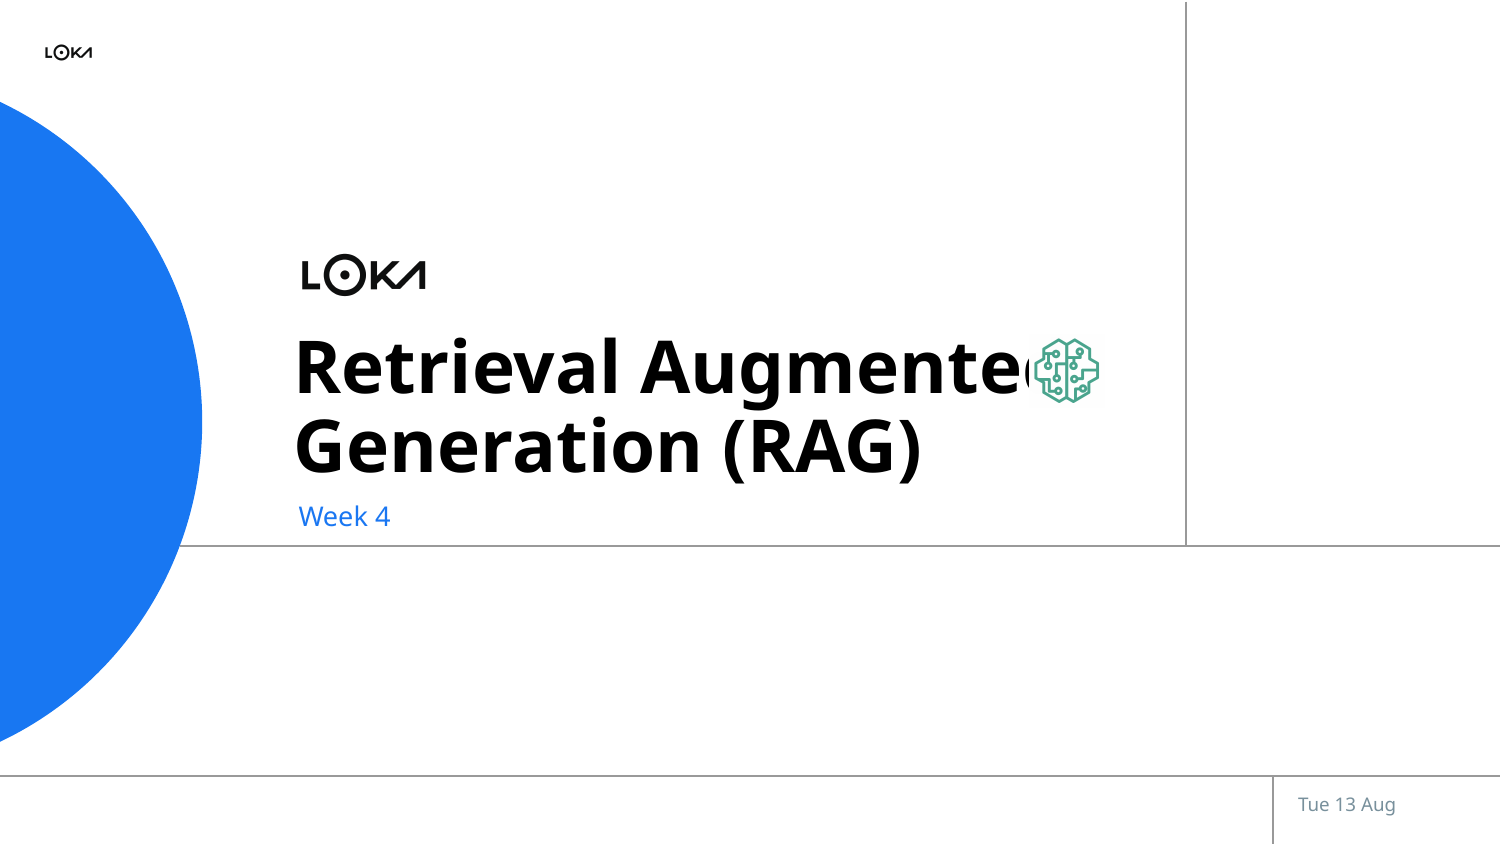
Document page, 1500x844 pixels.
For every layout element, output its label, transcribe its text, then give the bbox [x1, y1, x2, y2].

title Retrieval Augmented Generation (RAG) [278, 315, 1137, 528]
picture [289, 245, 441, 309]
title Tue 13 Aug [1283, 780, 1447, 833]
picture [11, 8, 126, 97]
title Week 4 [283, 487, 544, 540]
picture [1029, 333, 1105, 408]
